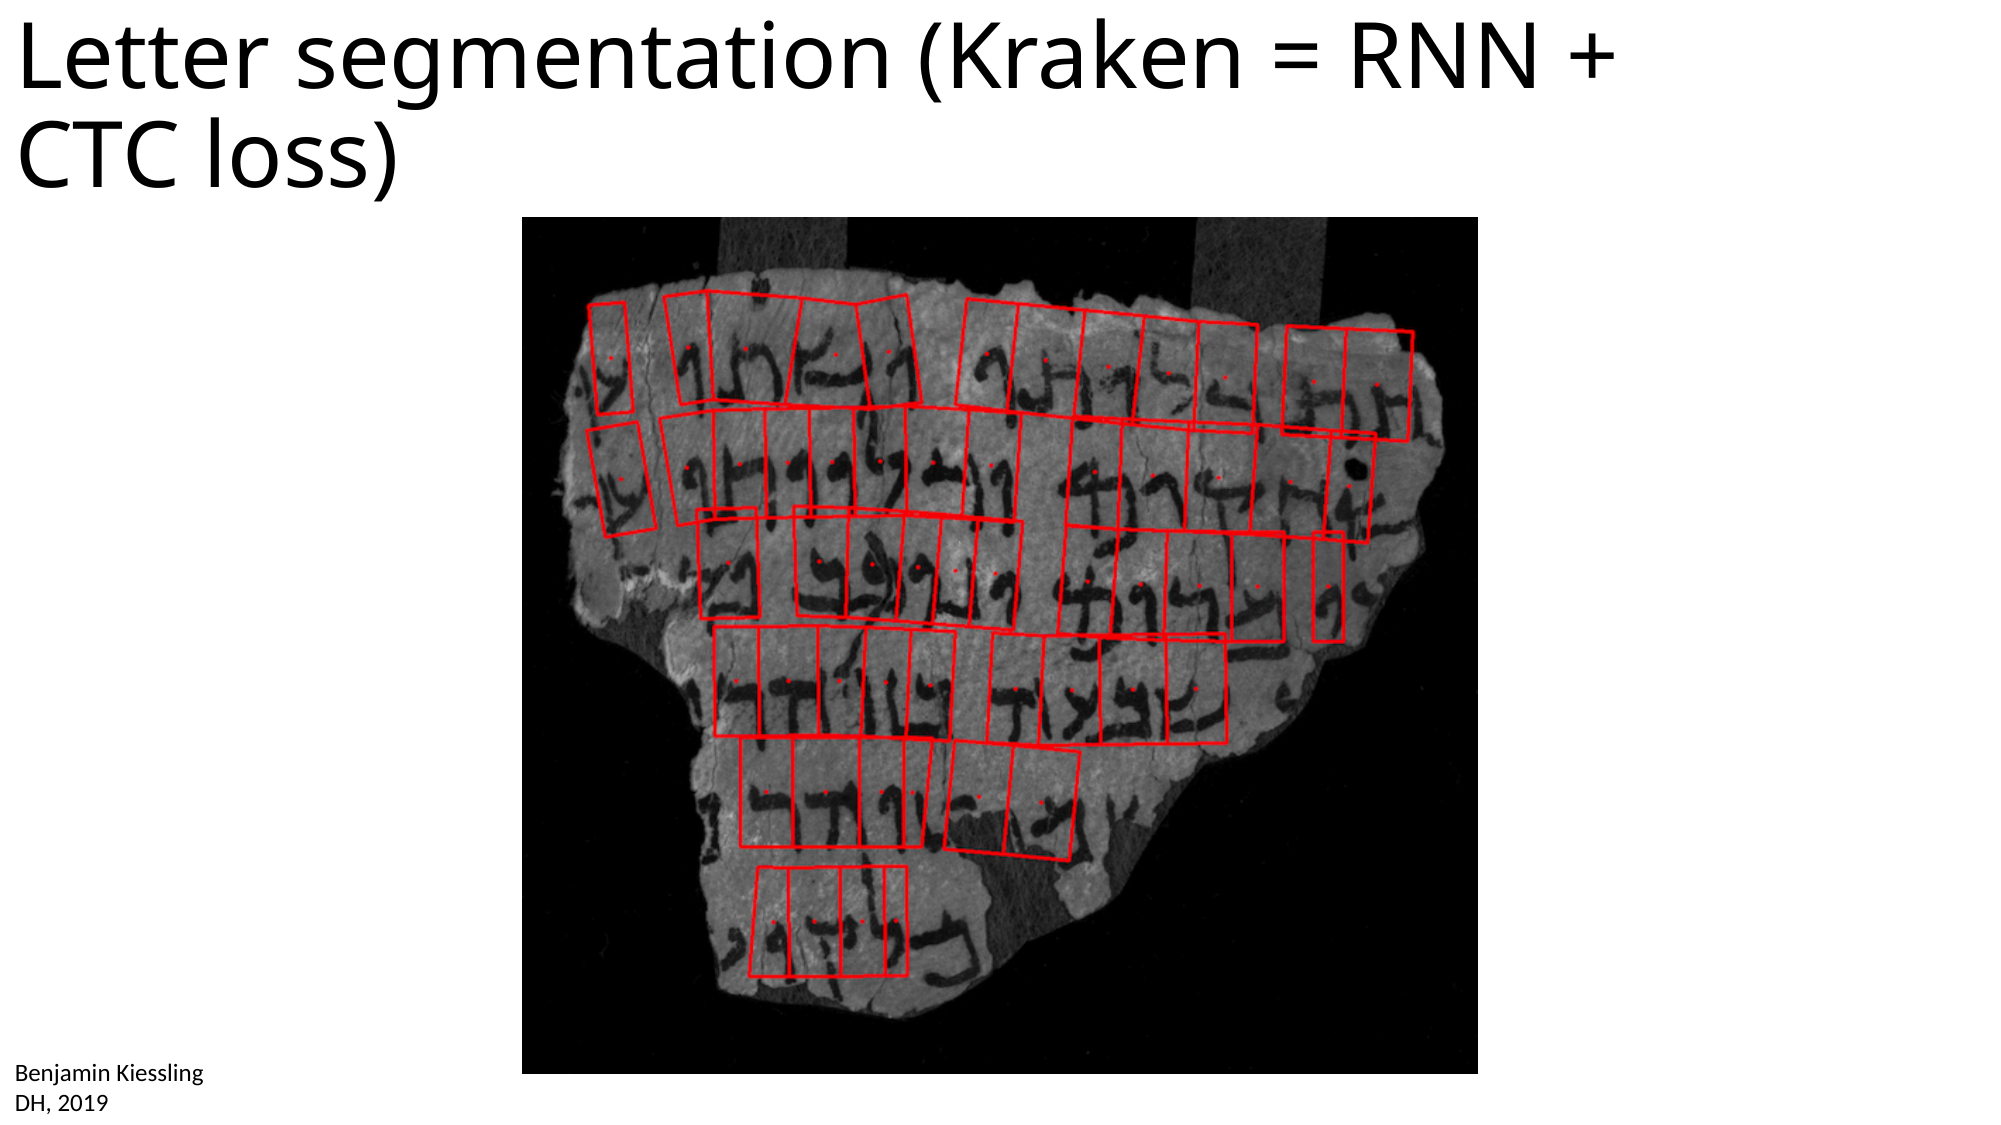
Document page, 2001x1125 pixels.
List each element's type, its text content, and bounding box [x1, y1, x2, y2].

picture [522, 217, 1478, 1074]
text_box Benjamin Kiessling DH, 2019 [0, 1049, 380, 1124]
title Letter segmentation (Kraken = RNN + CTC loss) [0, 0, 1803, 218]
